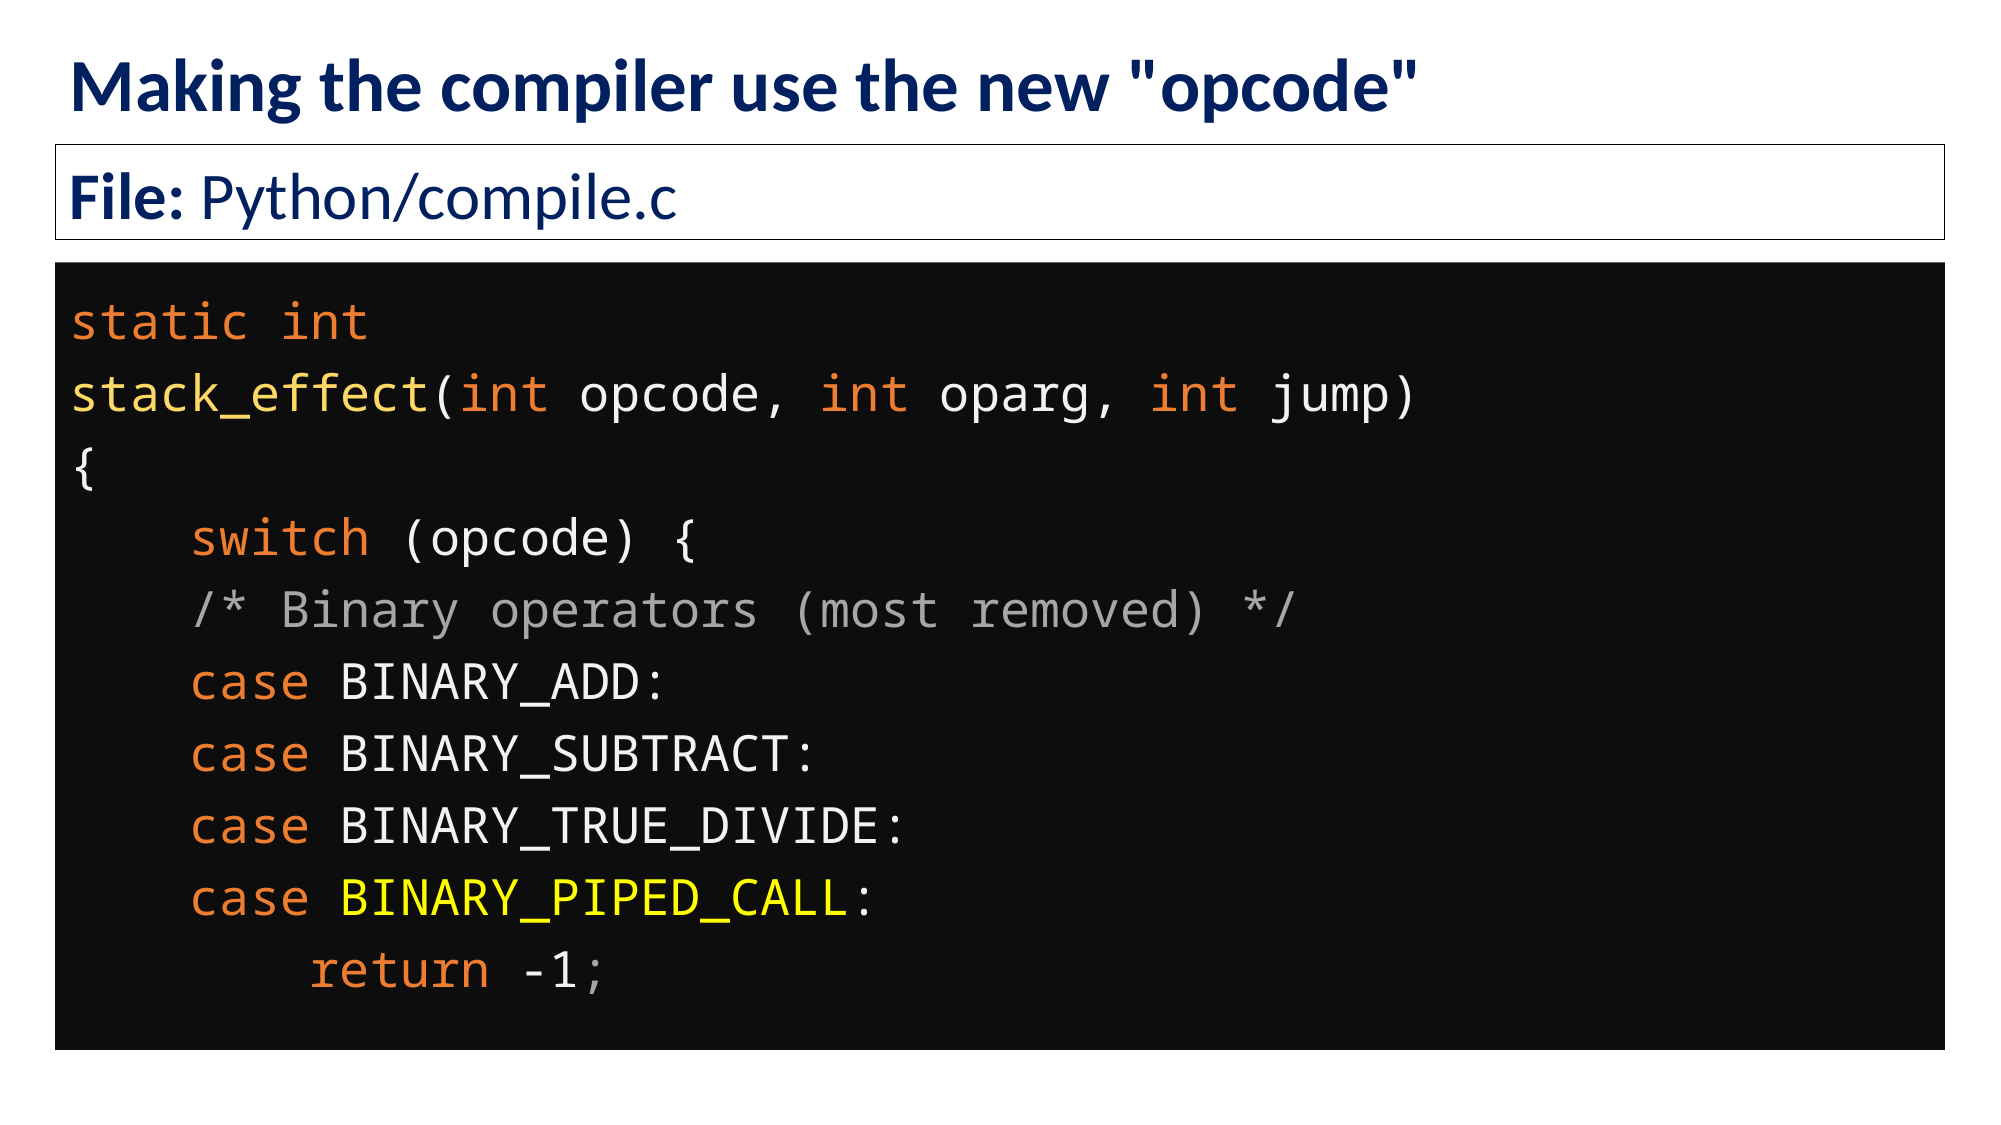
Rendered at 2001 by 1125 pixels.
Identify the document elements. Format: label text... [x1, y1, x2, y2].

title Making the compiler use the new "opcode" [55, 39, 1945, 135]
text_box File: Python/compile.c [55, 144, 1945, 240]
list static int stack_effect(int opcode, int oparg, int jump) { switch (opcode) { /* Binary operators (most removed) */ case BINARY_ADD: case BINARY_SUBTRACT: case BINARY_TRUE_DIVIDE: case BINARY_PIPED_CALL: return -1; [55, 262, 1945, 1050]
